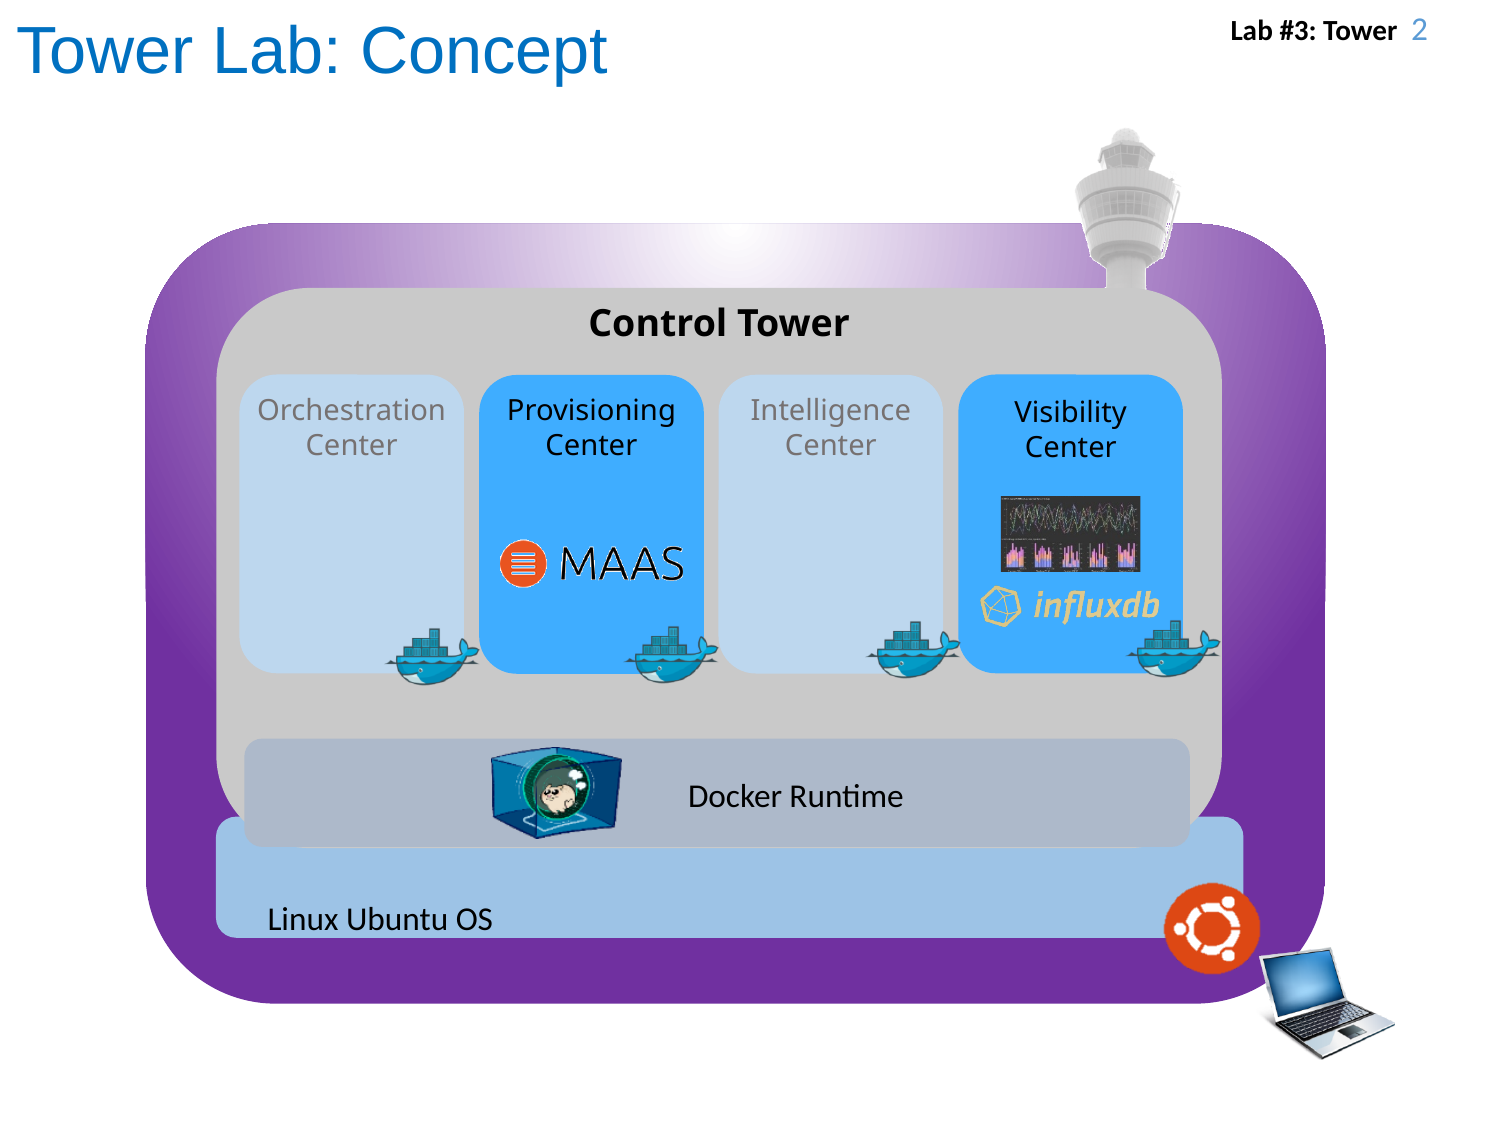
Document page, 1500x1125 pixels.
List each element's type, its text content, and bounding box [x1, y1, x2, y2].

text_box Tower Lab: Concept [1, 0, 1500, 95]
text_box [145, 117, 1395, 1060]
